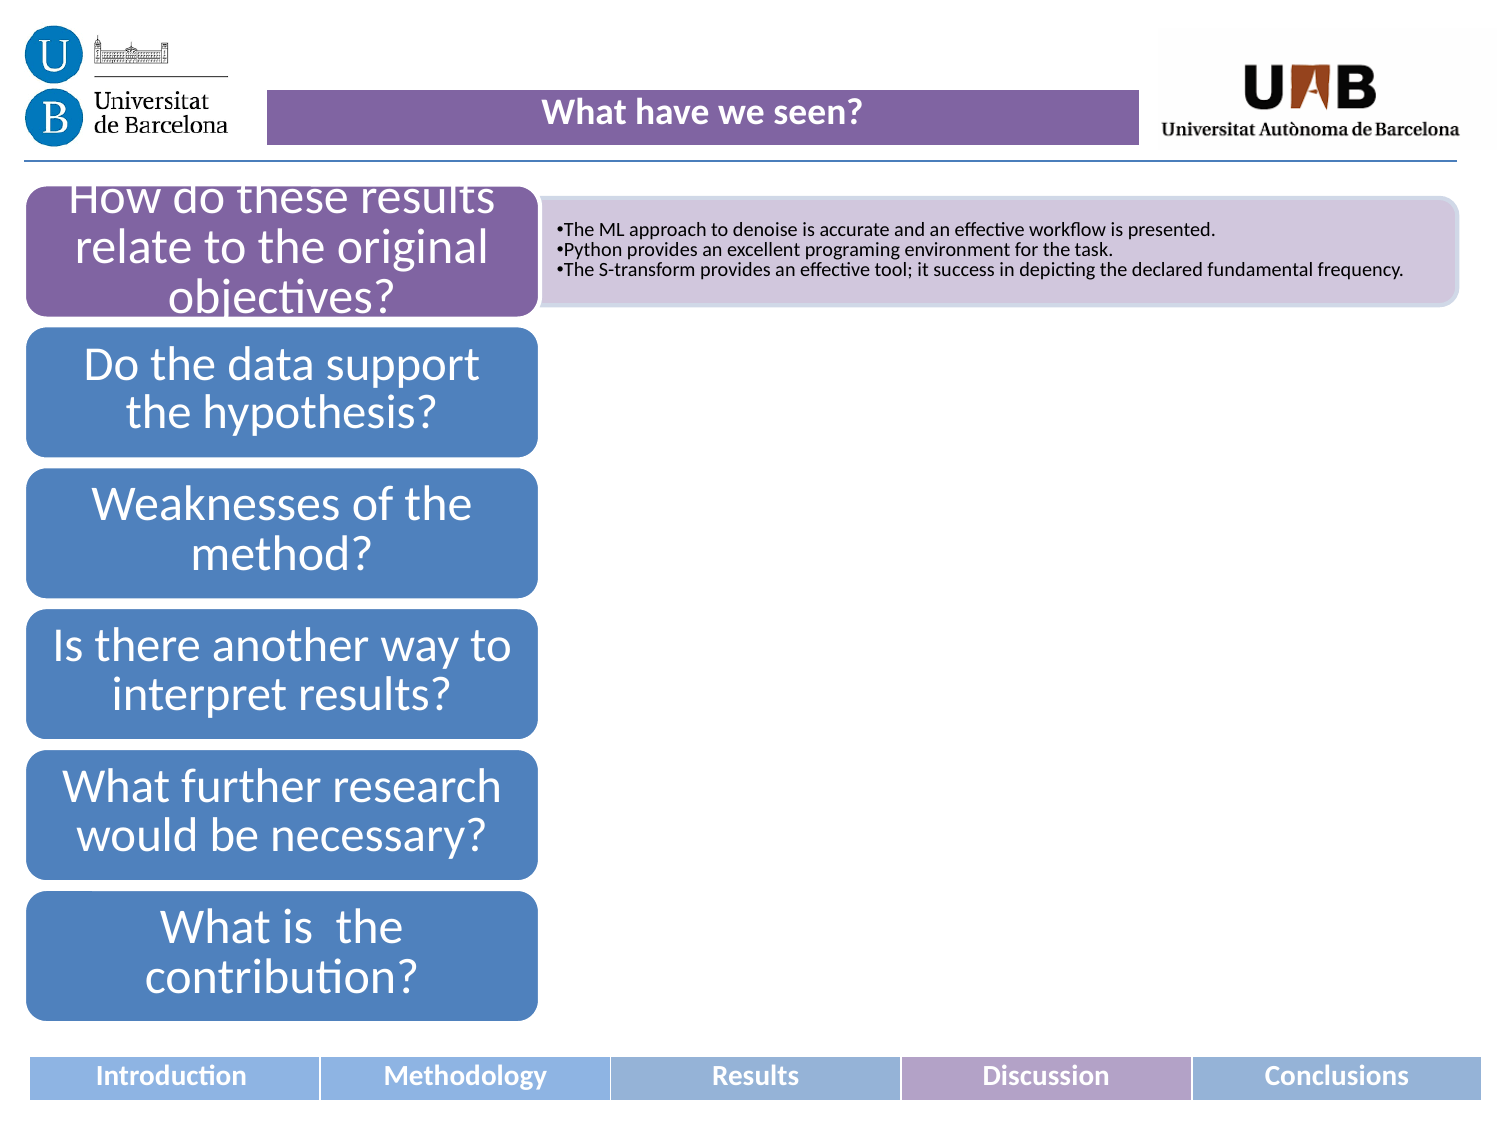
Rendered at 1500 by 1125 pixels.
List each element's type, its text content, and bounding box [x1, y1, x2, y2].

table_header Conclusions [1193, 1057, 1481, 1100]
table_header What have we seen? [267, 90, 1139, 145]
table_header Discussion [902, 1057, 1191, 1100]
table_header Methodology [321, 1057, 610, 1100]
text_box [23, 184, 1458, 1024]
table_header Introduction [30, 1057, 319, 1100]
table_header Results [611, 1057, 900, 1100]
picture [23, 21, 231, 150]
picture [1158, 28, 1497, 150]
